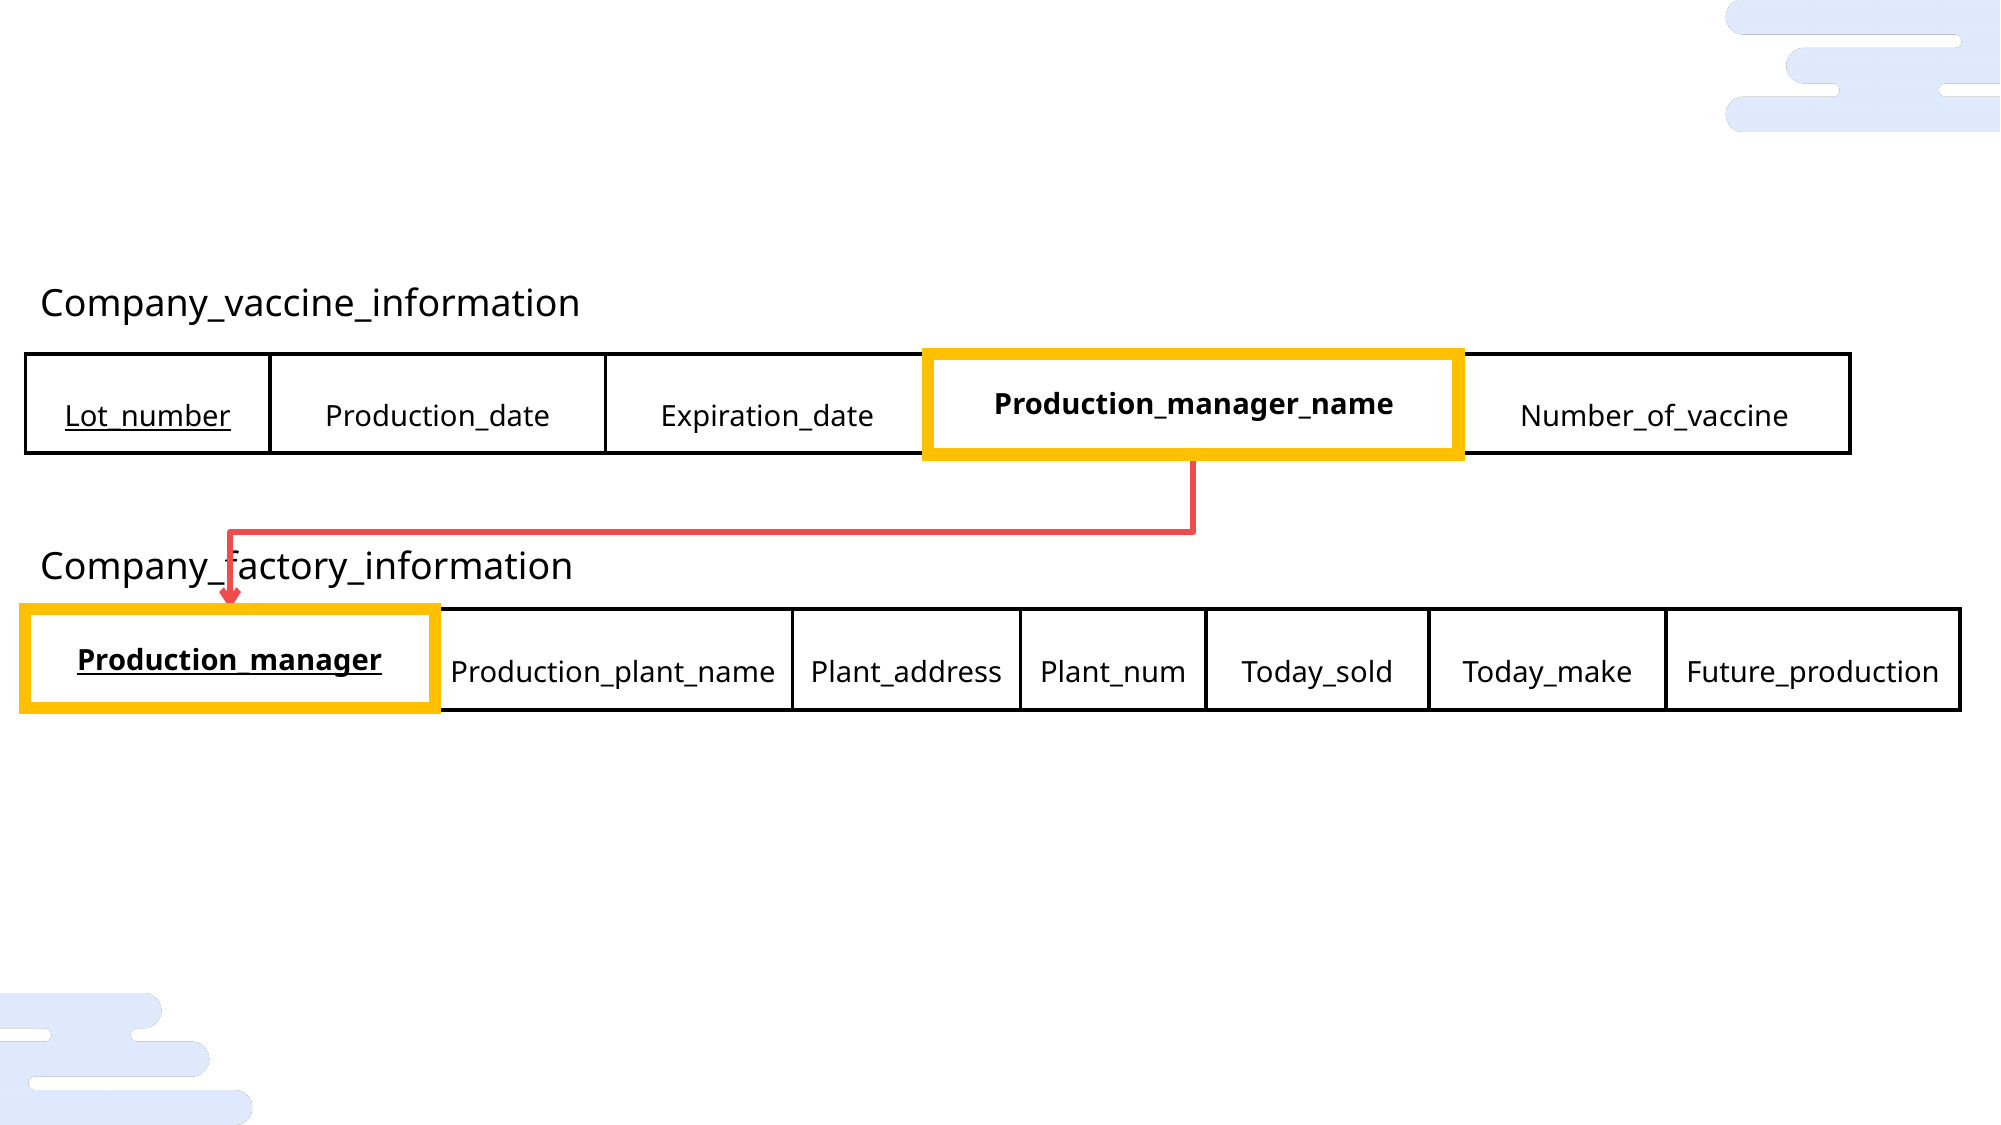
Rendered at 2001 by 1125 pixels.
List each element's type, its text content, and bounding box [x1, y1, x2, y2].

table_header Today_make [1459, 611, 1664, 708]
table_header Future_production [1668, 611, 1958, 708]
table_header Number_of_vaccine [1465, 356, 1848, 451]
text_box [24, 353, 1459, 709]
text_box Company_vaccine_information [25, 248, 1026, 331]
picture [0, 993, 253, 1125]
picture [1725, 0, 2000, 132]
